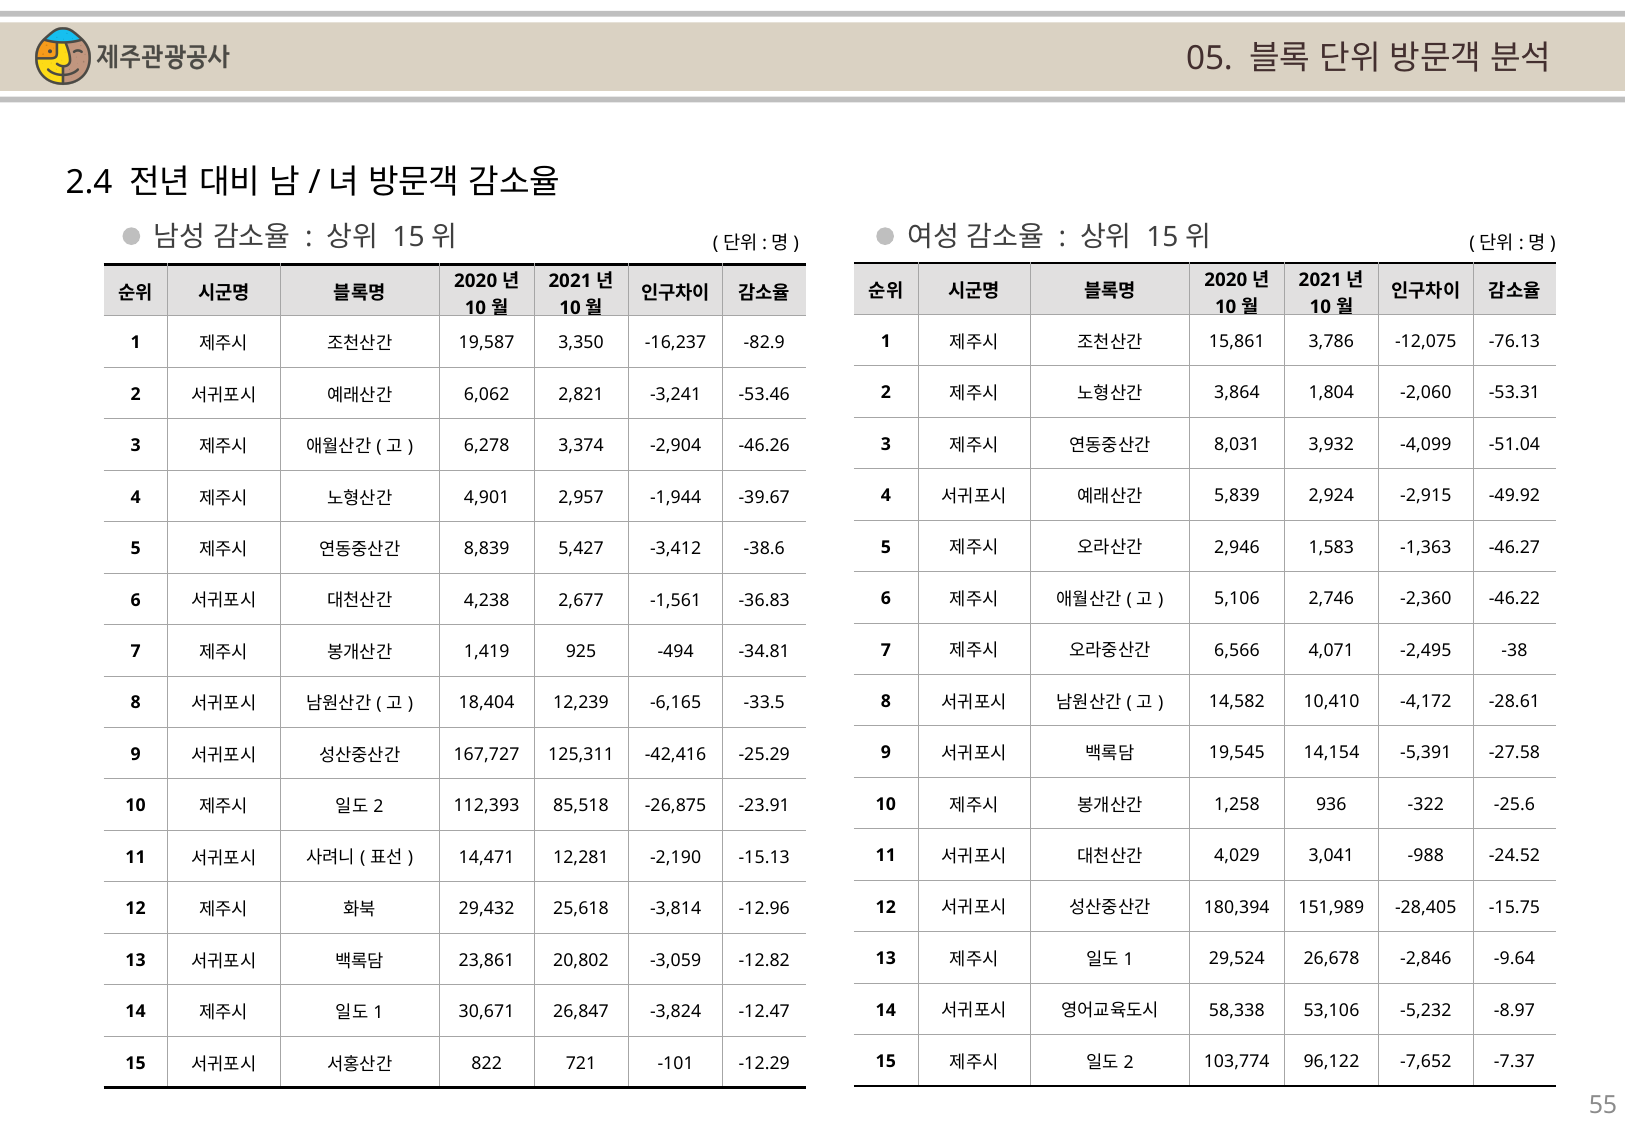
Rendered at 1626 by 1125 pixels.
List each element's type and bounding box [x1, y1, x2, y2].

table_cell [919, 624, 1030, 674]
table_cell [854, 675, 918, 725]
table_cell [919, 1035, 1030, 1085]
table_cell [104, 779, 167, 830]
table_cell [1474, 984, 1556, 1034]
table_cell [440, 882, 534, 933]
table_cell [1190, 778, 1284, 828]
table_cell [723, 779, 806, 830]
table_header [1474, 264, 1556, 314]
table_cell [1031, 984, 1189, 1034]
table_cell [104, 985, 167, 1036]
table_cell [919, 984, 1030, 1034]
table_cell [1285, 315, 1378, 365]
table_cell [1379, 932, 1473, 983]
table_cell [854, 418, 918, 468]
table_cell [168, 934, 280, 984]
table_cell [1031, 469, 1189, 520]
table_cell [104, 471, 167, 521]
table_header [535, 266, 628, 315]
table_cell [1031, 932, 1189, 983]
table_cell [104, 316, 167, 367]
table_cell [1190, 469, 1284, 520]
text_box [50, 152, 1144, 208]
table_cell [1285, 778, 1378, 828]
table_cell [629, 1037, 722, 1086]
table_cell [1474, 1035, 1556, 1063]
table_cell [919, 366, 1030, 417]
picture [31, 26, 232, 87]
table_cell [1379, 366, 1473, 417]
table_header [1031, 264, 1189, 314]
table_cell [535, 1037, 628, 1086]
table_cell [1031, 829, 1189, 880]
table_cell [168, 316, 280, 367]
table_header [281, 266, 439, 315]
table_cell [535, 677, 628, 727]
table_cell [104, 831, 167, 881]
table_cell [168, 625, 280, 676]
table_cell [629, 779, 722, 830]
table_cell [629, 522, 722, 573]
table_cell [1190, 1035, 1284, 1085]
table_cell [919, 829, 1030, 880]
table_cell [104, 677, 167, 727]
table_cell [1285, 624, 1378, 674]
table_cell [168, 1037, 280, 1086]
table_cell [281, 677, 439, 727]
table_header [1379, 264, 1473, 314]
table_cell [535, 985, 628, 1036]
table_cell [854, 366, 918, 417]
table_header [1285, 264, 1378, 314]
table_cell [1285, 984, 1378, 1034]
table_header [1190, 264, 1284, 314]
table_cell [440, 522, 534, 573]
table_cell [919, 778, 1030, 828]
table_cell [281, 625, 439, 676]
table_cell [440, 779, 534, 830]
table_cell [1379, 418, 1473, 468]
table_cell [723, 316, 806, 367]
table_cell [723, 1037, 806, 1086]
table_cell [854, 726, 918, 777]
table_cell [1474, 881, 1556, 931]
table_cell [854, 984, 918, 1034]
table_cell [854, 469, 918, 520]
table_cell [1285, 1035, 1378, 1063]
table_cell [440, 831, 534, 881]
table_cell [1474, 315, 1556, 365]
table_cell [1285, 932, 1378, 983]
table_cell [104, 934, 167, 984]
table_header [919, 264, 1030, 314]
table_cell [1379, 1035, 1473, 1063]
table_cell [281, 368, 439, 418]
table_cell [629, 728, 722, 778]
table_cell [723, 574, 806, 624]
table_cell [1190, 418, 1284, 468]
table_cell [281, 471, 439, 521]
table_cell [629, 625, 722, 676]
table_cell [1190, 315, 1284, 365]
table_cell [723, 882, 806, 933]
table_cell [1031, 726, 1189, 777]
table_cell [723, 419, 806, 470]
table_cell [629, 934, 722, 984]
table_cell [104, 625, 167, 676]
slide_number [1251, 1063, 1618, 1123]
table_cell [281, 1037, 439, 1086]
table_cell [1031, 315, 1189, 365]
table_cell [168, 728, 280, 778]
table_cell [1474, 624, 1556, 674]
table_cell [281, 882, 439, 933]
table_cell [535, 471, 628, 521]
table_cell [535, 574, 628, 624]
table_cell [919, 469, 1030, 520]
table_cell [1031, 418, 1189, 468]
table_cell [723, 471, 806, 521]
table_cell [723, 934, 806, 984]
table_cell [535, 882, 628, 933]
table_cell [104, 368, 167, 418]
table_cell [440, 934, 534, 984]
table_cell [168, 522, 280, 573]
table_cell [535, 779, 628, 830]
table_cell [629, 677, 722, 727]
table_header [440, 266, 534, 315]
table_cell [723, 368, 806, 418]
table_cell [168, 677, 280, 727]
table_cell [854, 778, 918, 828]
table_cell [919, 726, 1030, 777]
table_cell [440, 368, 534, 418]
table_cell [1190, 984, 1284, 1034]
table_cell [919, 932, 1030, 983]
table_cell [1190, 829, 1284, 880]
table_cell [440, 677, 534, 727]
table_cell [168, 779, 280, 830]
table_cell [168, 574, 280, 624]
table_cell [535, 368, 628, 418]
table_cell [1474, 829, 1556, 880]
table_cell [1285, 469, 1378, 520]
table_cell [919, 315, 1030, 365]
table_cell [629, 985, 722, 1036]
table_cell [1285, 675, 1378, 725]
table_cell [281, 728, 439, 778]
table_cell [919, 881, 1030, 931]
table_cell [723, 677, 806, 727]
table_cell [1285, 726, 1378, 777]
table_cell [1474, 675, 1556, 725]
table_cell [629, 831, 722, 881]
table_cell [1285, 418, 1378, 468]
table_cell [281, 574, 439, 624]
table_cell [1190, 366, 1284, 417]
table_cell [1379, 315, 1473, 365]
table_cell [723, 985, 806, 1036]
table_cell [854, 829, 918, 880]
table_cell [1190, 521, 1284, 571]
table_cell [854, 1035, 918, 1085]
table_cell [104, 882, 167, 933]
table_cell [281, 934, 439, 984]
table_cell [1190, 932, 1284, 983]
table_cell [1474, 469, 1556, 520]
table_cell [1190, 726, 1284, 777]
table_cell [104, 728, 167, 778]
table_cell [104, 419, 167, 470]
table_cell [1474, 418, 1556, 468]
table_cell [854, 932, 918, 983]
table_cell [1031, 366, 1189, 417]
table_cell [1031, 624, 1189, 674]
text_box [1454, 223, 1571, 261]
table_cell [629, 316, 722, 367]
table_cell [1379, 881, 1473, 931]
table_cell [1285, 366, 1378, 417]
table_cell [440, 574, 534, 624]
table_cell [535, 316, 628, 367]
table_cell [535, 625, 628, 676]
table_cell [104, 1037, 167, 1086]
table_cell [281, 779, 439, 830]
table_cell [629, 368, 722, 418]
table_cell [1379, 469, 1473, 520]
table_cell [168, 882, 280, 933]
table_cell [440, 625, 534, 676]
table_cell [1190, 881, 1284, 931]
table_cell [919, 521, 1030, 571]
table_cell [535, 728, 628, 778]
text_box [875, 210, 1226, 260]
table_cell [1379, 624, 1473, 674]
table_header [723, 266, 806, 315]
table_cell [1285, 829, 1378, 880]
table_cell [168, 419, 280, 470]
table_cell [1474, 366, 1556, 417]
table_cell [281, 985, 439, 1036]
table_cell [1285, 881, 1378, 931]
table_cell [168, 471, 280, 521]
table_cell [1379, 984, 1473, 1034]
table_cell [1379, 675, 1473, 725]
table_cell [854, 572, 918, 623]
table_cell [1031, 572, 1189, 623]
table_cell [919, 418, 1030, 468]
table_cell [1031, 1035, 1189, 1085]
table_cell [1285, 572, 1378, 623]
table_cell [281, 419, 439, 470]
table_cell [1474, 521, 1556, 571]
table_cell [281, 522, 439, 573]
table_cell [1474, 932, 1556, 983]
table_cell [1031, 778, 1189, 828]
table_header [168, 266, 280, 315]
table_cell [440, 471, 534, 521]
table_cell [440, 1037, 534, 1086]
table_cell [723, 522, 806, 573]
table_cell [168, 831, 280, 881]
table_cell [104, 574, 167, 624]
table_header [854, 264, 918, 314]
table_cell [1474, 726, 1556, 777]
text_box [121, 210, 472, 260]
table_cell [1379, 726, 1473, 777]
table_cell [1379, 572, 1473, 623]
table_cell [1379, 521, 1473, 571]
table_cell [1190, 675, 1284, 725]
table_cell [629, 419, 722, 470]
table_cell [1474, 778, 1556, 828]
table_cell [1285, 521, 1378, 571]
table_cell [440, 316, 534, 367]
table_cell [854, 881, 918, 931]
table_header [629, 266, 722, 315]
text_box [698, 223, 814, 261]
table_cell [104, 522, 167, 573]
table_header [104, 266, 167, 315]
table_cell [723, 625, 806, 676]
table_cell [1190, 572, 1284, 623]
table_cell [281, 316, 439, 367]
table_cell [535, 419, 628, 470]
table_cell [535, 522, 628, 573]
table_cell [854, 624, 918, 674]
table_cell [1190, 624, 1284, 674]
table_cell [1379, 778, 1473, 828]
text_box [1042, 28, 1595, 84]
table_cell [1474, 572, 1556, 623]
table_cell [1379, 829, 1473, 880]
table_cell [535, 831, 628, 881]
table_cell [854, 315, 918, 365]
table_cell [1031, 881, 1189, 931]
table_cell [629, 574, 722, 624]
table_cell [629, 882, 722, 933]
table_cell [440, 728, 534, 778]
table_cell [723, 728, 806, 778]
table_cell [919, 572, 1030, 623]
table_cell [281, 831, 439, 881]
table_cell [440, 419, 534, 470]
table_cell [723, 831, 806, 881]
table_cell [168, 368, 280, 418]
table_cell [629, 471, 722, 521]
table_cell [854, 521, 918, 571]
table_cell [535, 934, 628, 984]
table_cell [168, 985, 280, 1036]
table_cell [1031, 675, 1189, 725]
table_cell [440, 985, 534, 1036]
table_cell [1031, 521, 1189, 571]
table_cell [919, 675, 1030, 725]
